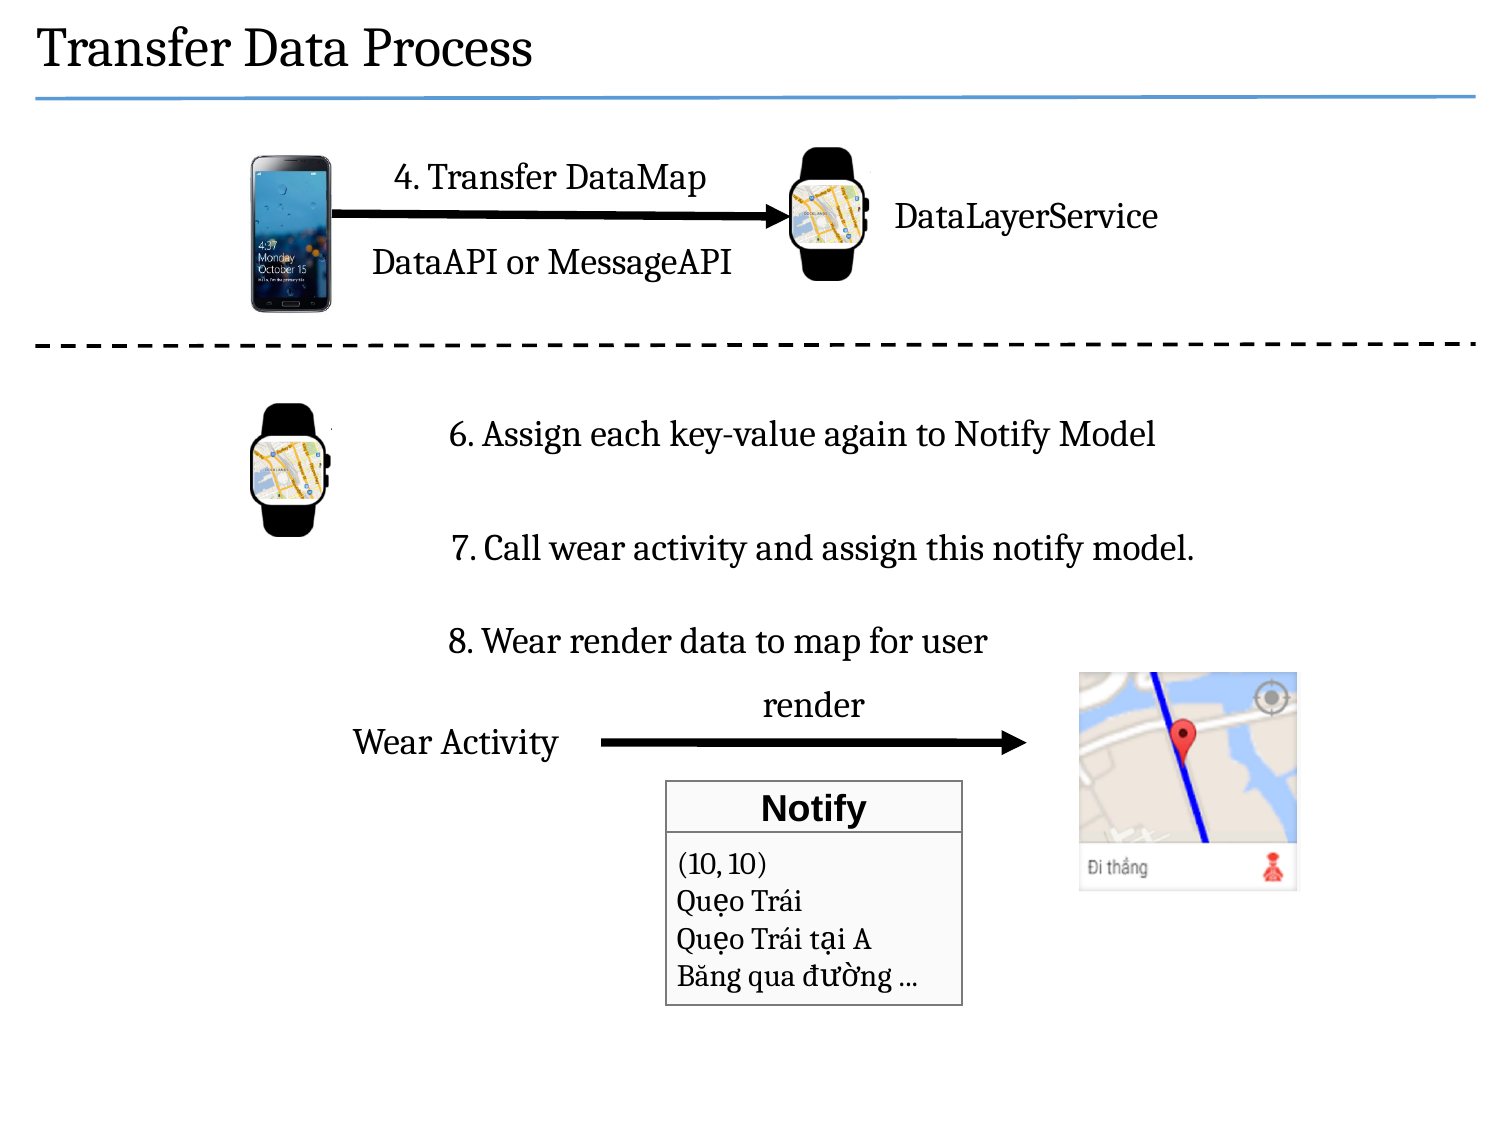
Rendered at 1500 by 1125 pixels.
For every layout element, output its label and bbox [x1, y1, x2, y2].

picture [777, 138, 871, 296]
picture [239, 394, 332, 552]
title [21, 0, 1316, 97]
text_box [337, 709, 575, 770]
text_box [331, 213, 791, 217]
text_box [665, 781, 963, 1006]
text_box [372, 229, 749, 290]
text_box [434, 401, 1173, 462]
text_box [747, 672, 880, 733]
picture [202, 147, 372, 317]
text_box [436, 515, 1211, 575]
text_box [379, 144, 723, 205]
text_box [879, 183, 1174, 244]
picture [1079, 672, 1301, 892]
text_box [433, 609, 1004, 669]
